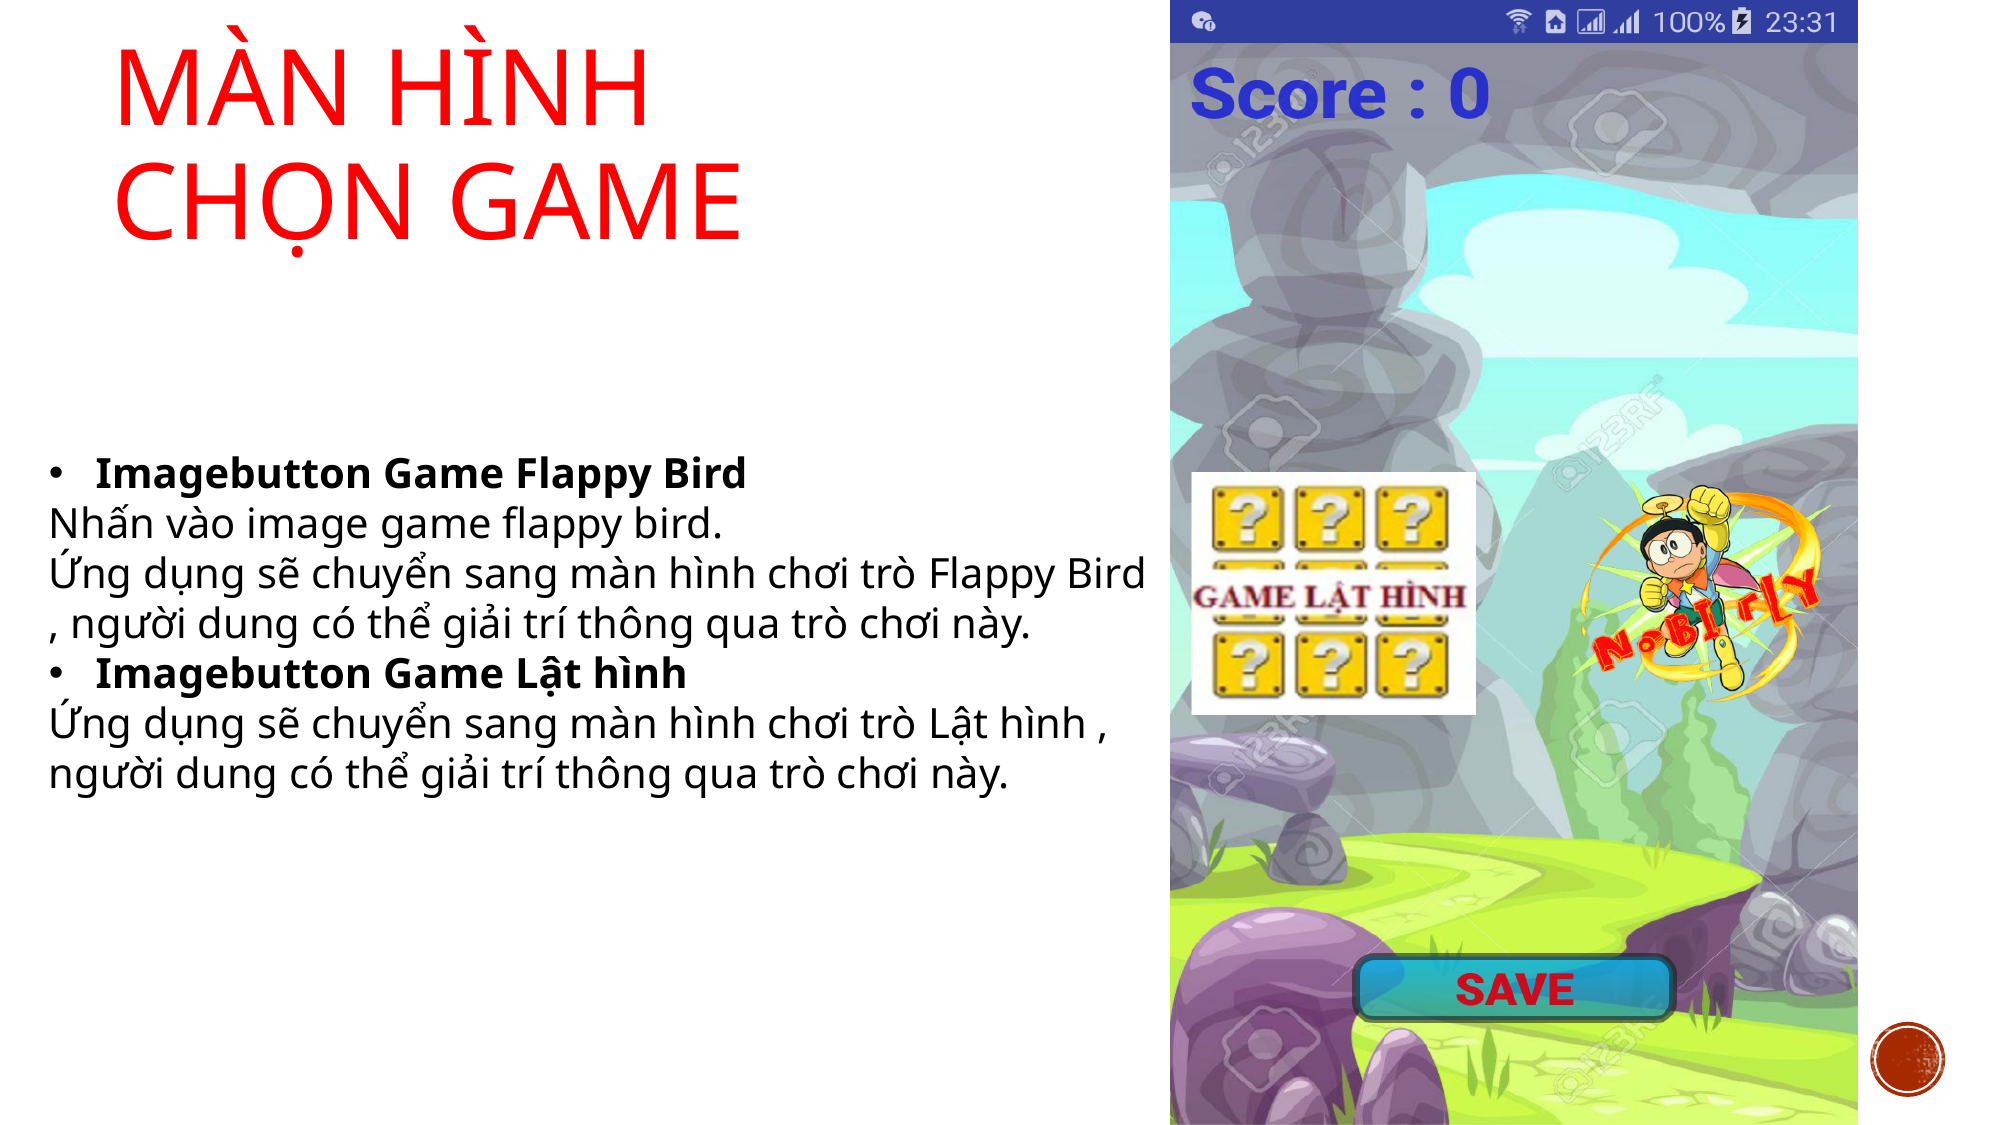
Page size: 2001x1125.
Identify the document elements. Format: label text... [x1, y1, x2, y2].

text_box Imagebutton Game Flappy Bird Nhấn vào image game flappy bird. Ứng dụng sẽ chuyển sang màn hình chơi trò Flappy Bird , người dung có thể giải trí thông qua trò chơi này. Imagebutton Game Lật hình Ứng dụng sẽ chuyển sang màn hình chơi trò Lật hình , người dung có thể giải trí thông qua trò chơi này. [34, 439, 1169, 805]
picture [1170, 0, 1858, 1125]
title Màn hình Chọn game [96, 25, 898, 270]
